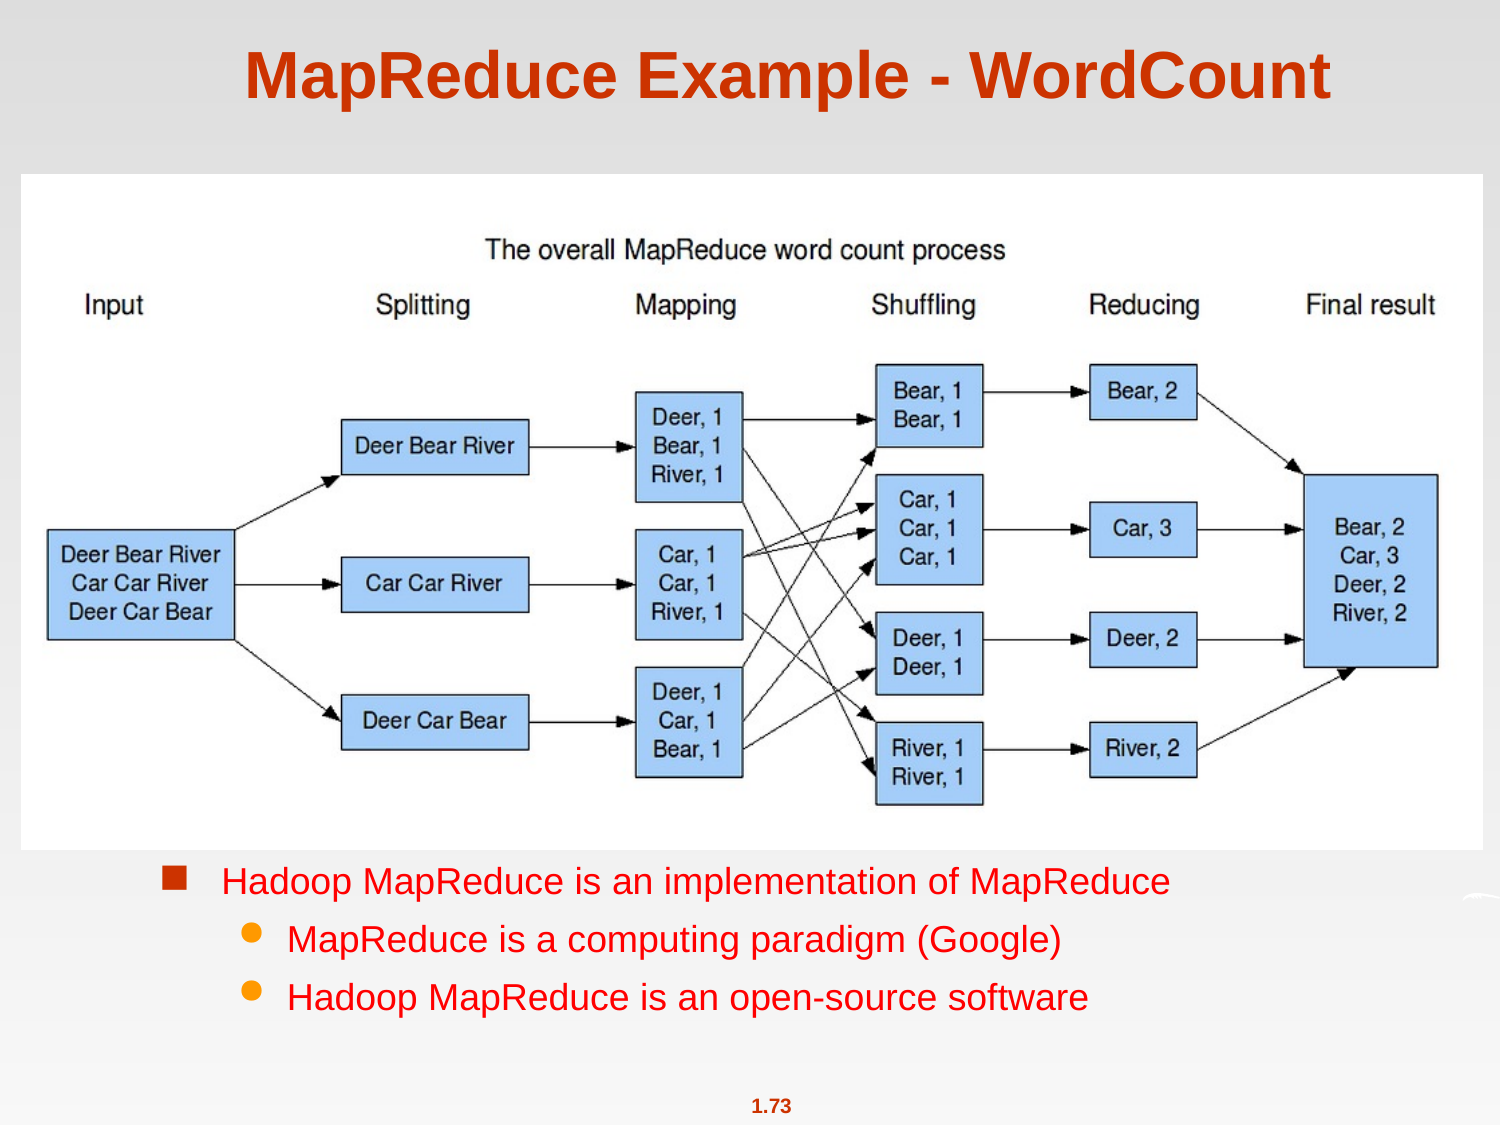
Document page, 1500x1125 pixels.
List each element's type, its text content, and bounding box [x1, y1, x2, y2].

list Hadoop MapReduce is an implementation of MapReduce MapReduce is a computing paradigm (Google) Hadoop MapReduce is an open-source software [150, 858, 1407, 1061]
picture [21, 174, 1484, 850]
title MapReduce Example - WordCount [126, 19, 1451, 120]
